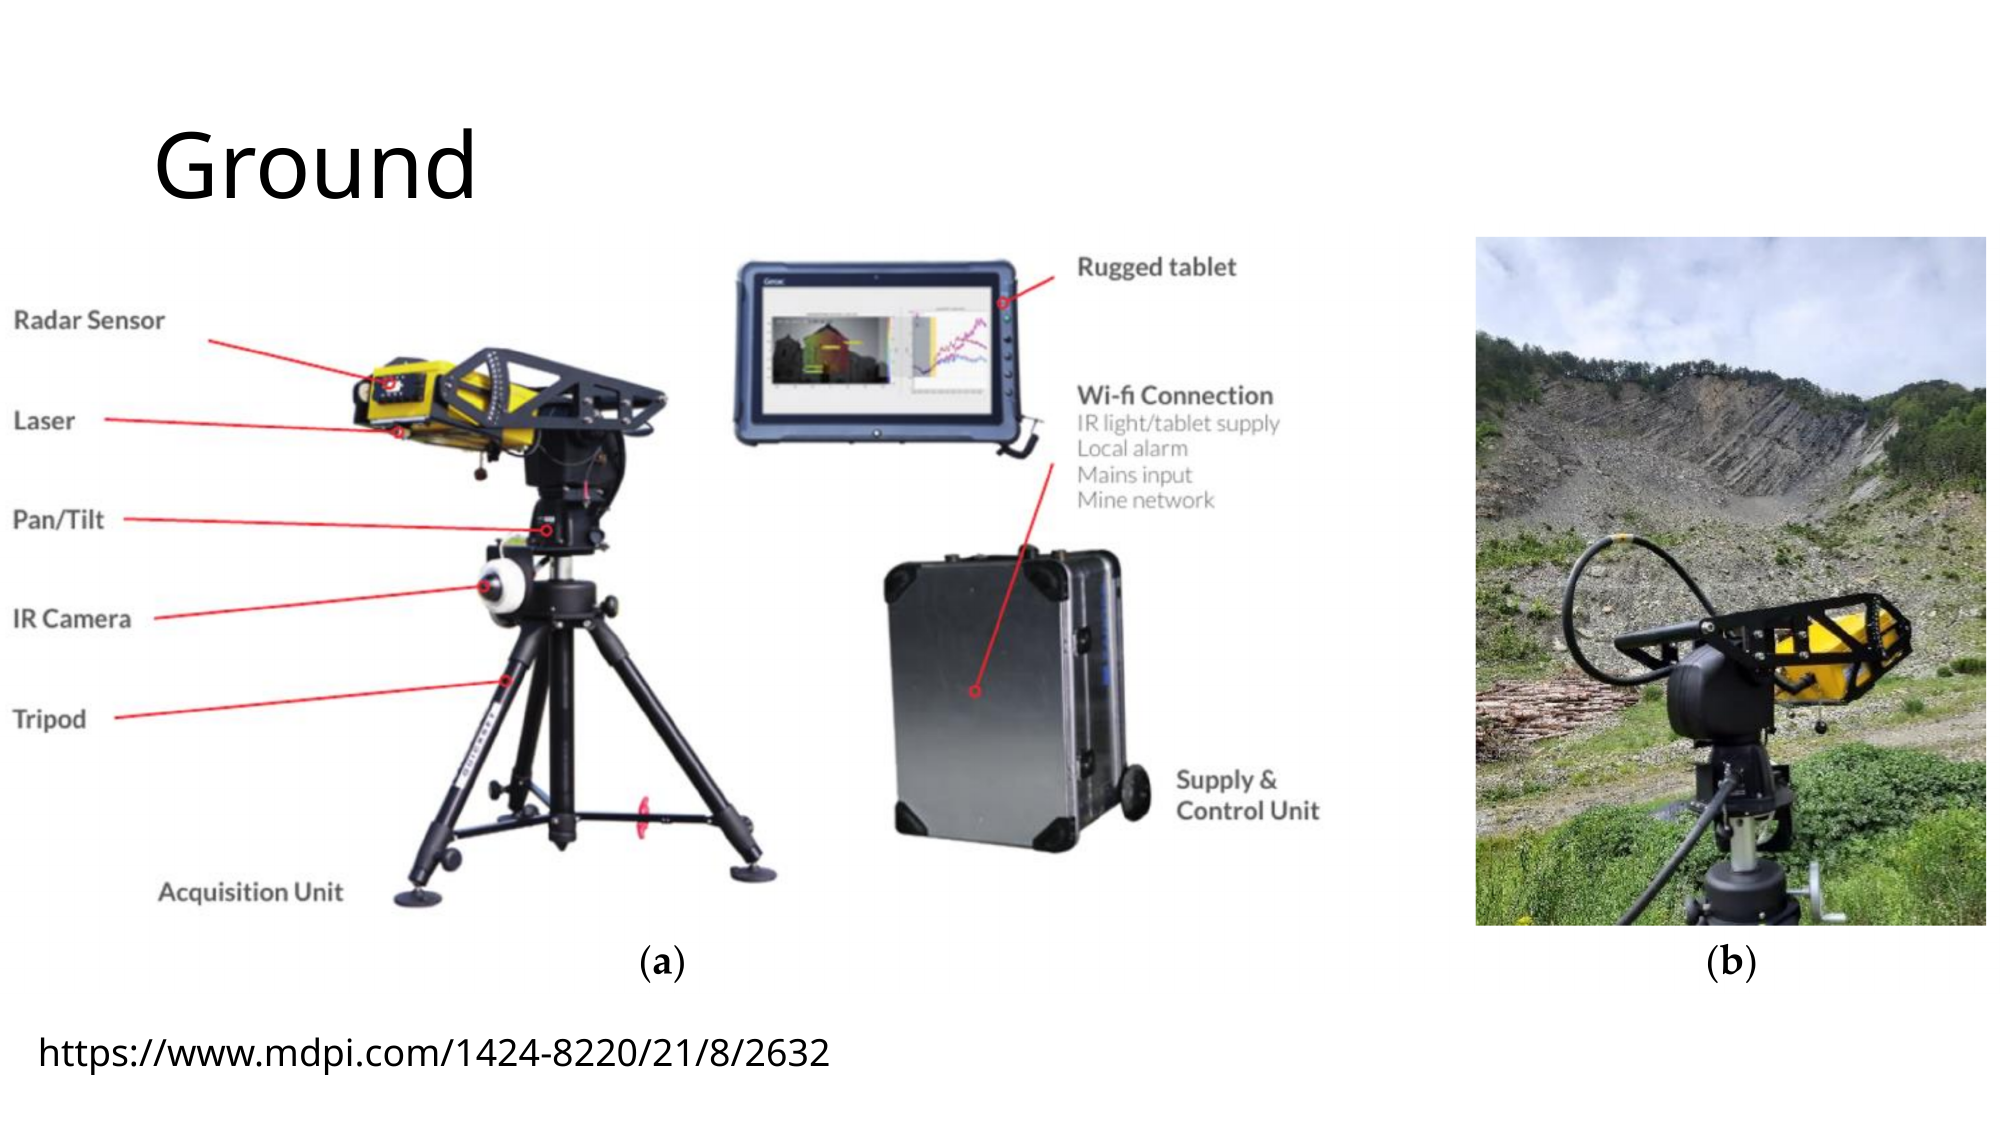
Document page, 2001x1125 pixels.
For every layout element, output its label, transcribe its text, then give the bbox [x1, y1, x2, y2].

text_box https://www.mdpi.com/1424-8220/21/8/2632 [23, 1021, 1024, 1082]
picture [0, 222, 2000, 995]
title Ground [137, 59, 1863, 222]
